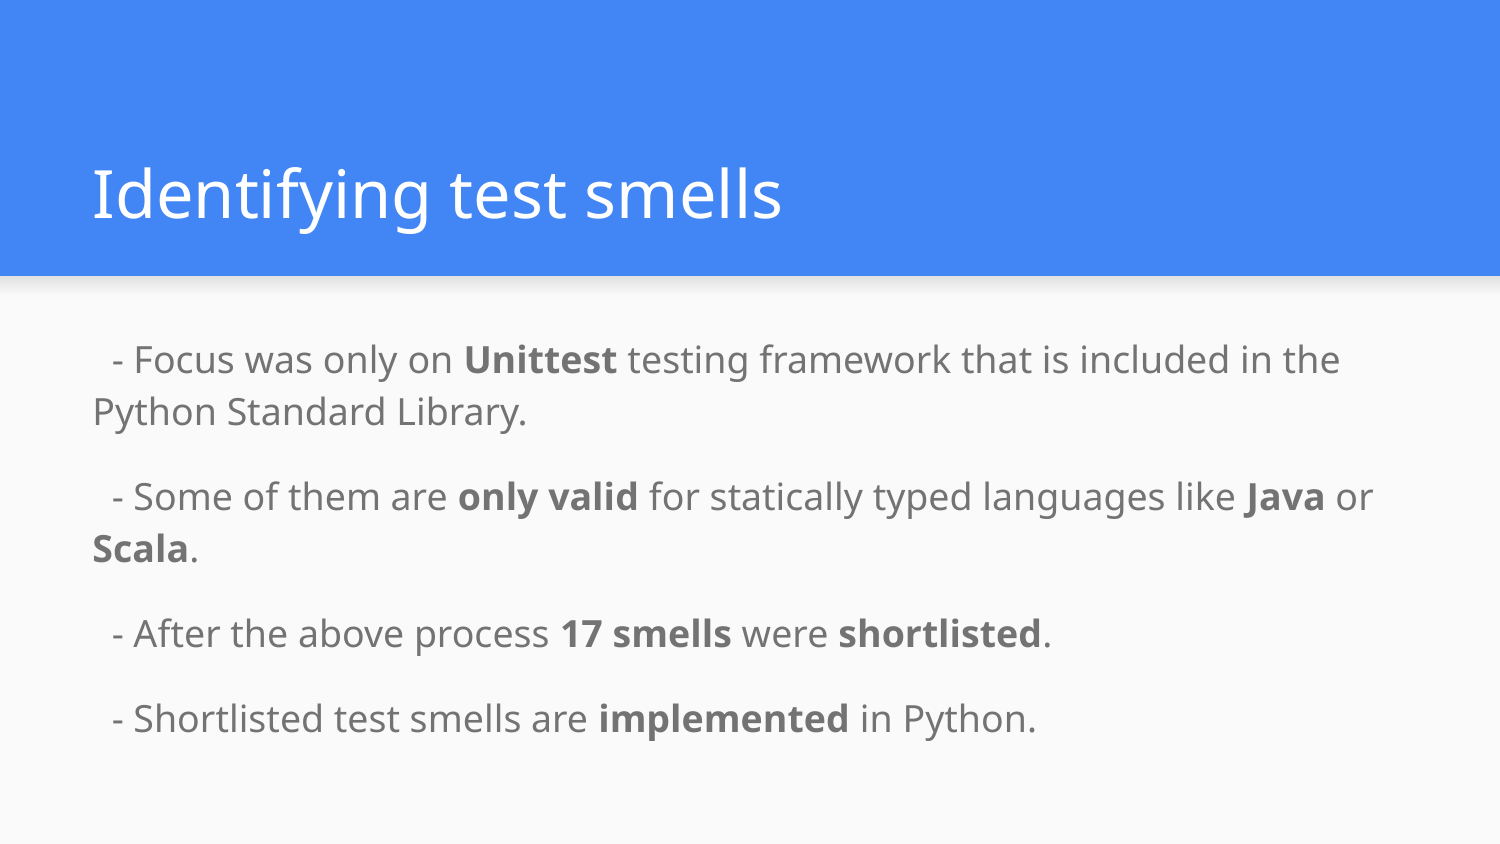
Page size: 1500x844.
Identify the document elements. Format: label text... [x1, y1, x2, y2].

title Identifying test smells [77, 121, 1427, 248]
list - Focus was only on Unittest testing framework that is included in the Python Standard Library. - Some of them are only valid for statically typed languages like Java or Scala. - After the above process 17 smells were shortlisted. - Shortlisted test smells are implemented in Python. [77, 314, 1427, 760]
